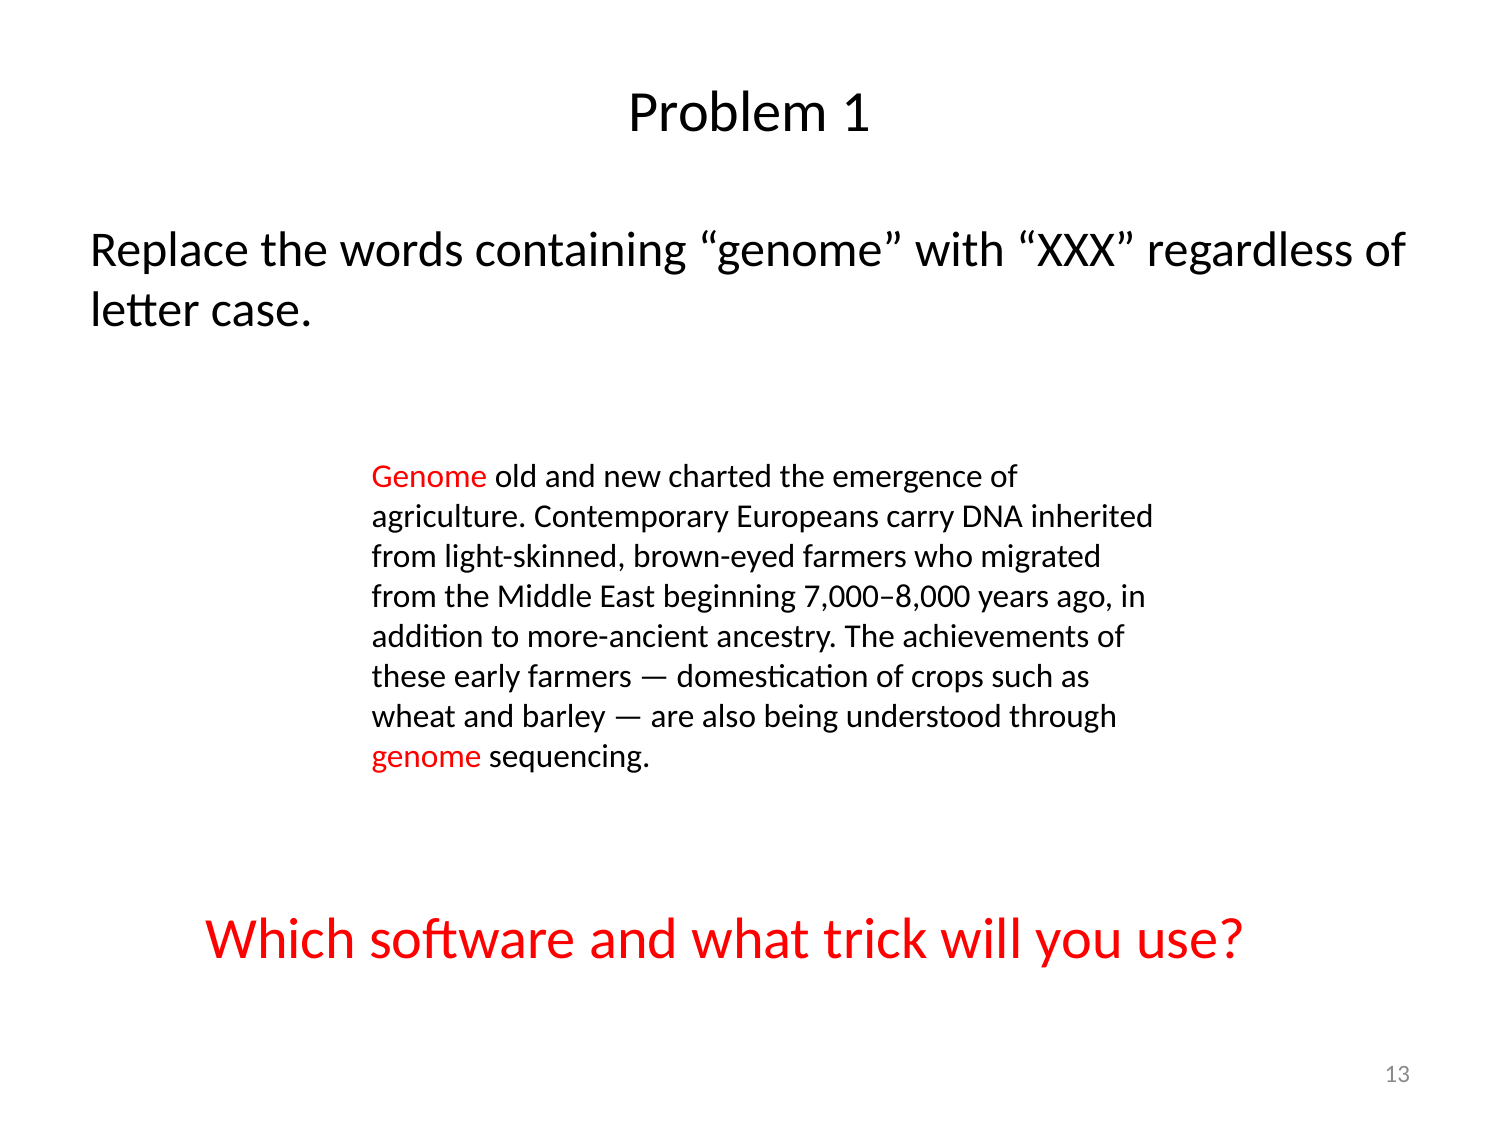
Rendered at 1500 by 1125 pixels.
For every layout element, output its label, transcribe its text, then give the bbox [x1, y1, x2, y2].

slide_number 13 [1074, 1042, 1425, 1103]
text_box Which software and what trick will you use? [190, 892, 1261, 978]
list Replace the words containing “genome” with “XXX” regardless of letter case. [75, 209, 1425, 381]
text_box Genome old and new charted the emergence of agriculture. Contemporary Europeans carry DNA inherited from light-skinned, brown-eyed farmers who migrated from the Middle East beginning 7,000–8,000 years ago, in addition to more-ancient ancestry. The achievements of these early farmers — domestication of crops such as wheat and barley — are also being understood through genome sequencing. [356, 447, 1171, 782]
title Problem 1 [75, 45, 1425, 172]
